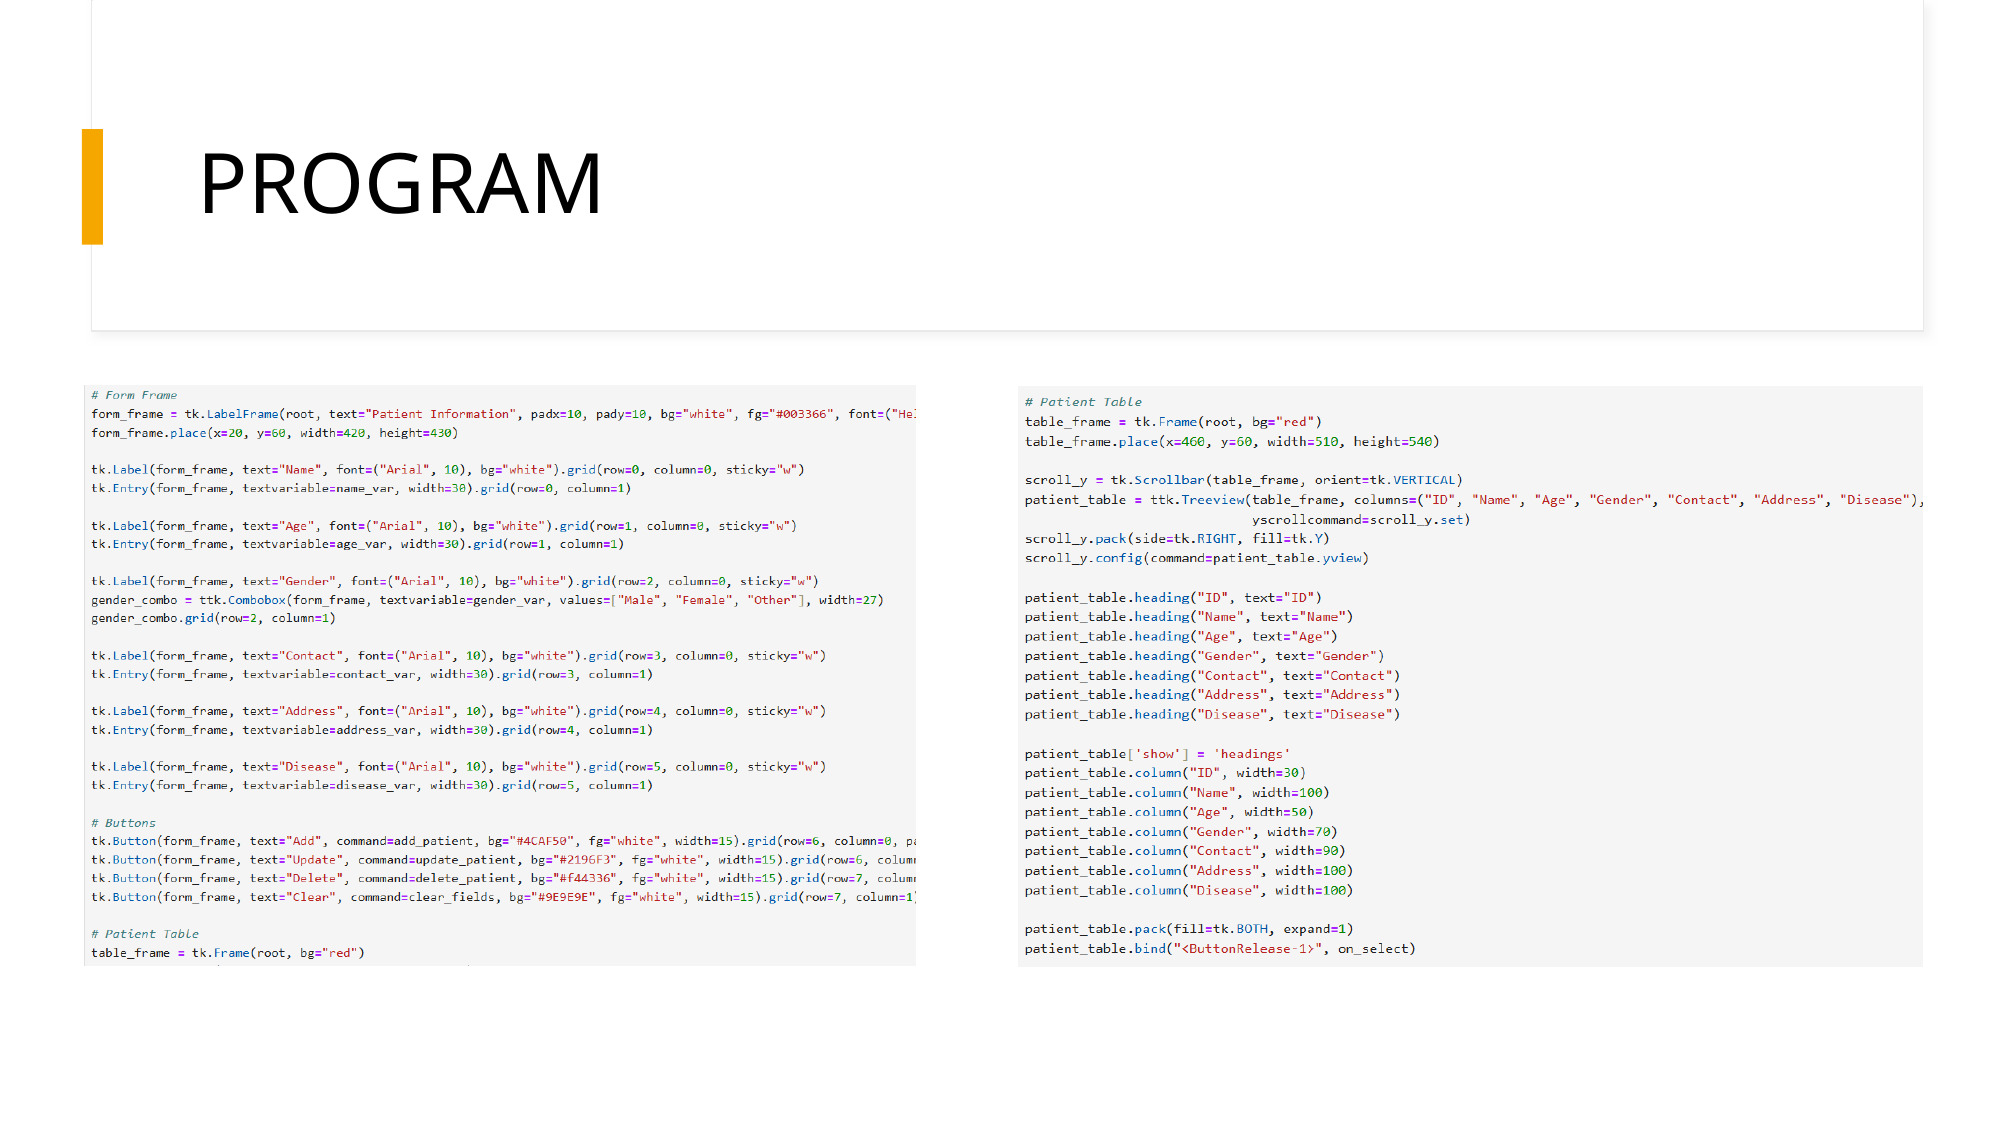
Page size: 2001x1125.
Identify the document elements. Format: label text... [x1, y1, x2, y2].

picture [84, 385, 916, 966]
picture [1018, 386, 1923, 967]
title PROGRAM [183, 90, 1851, 284]
